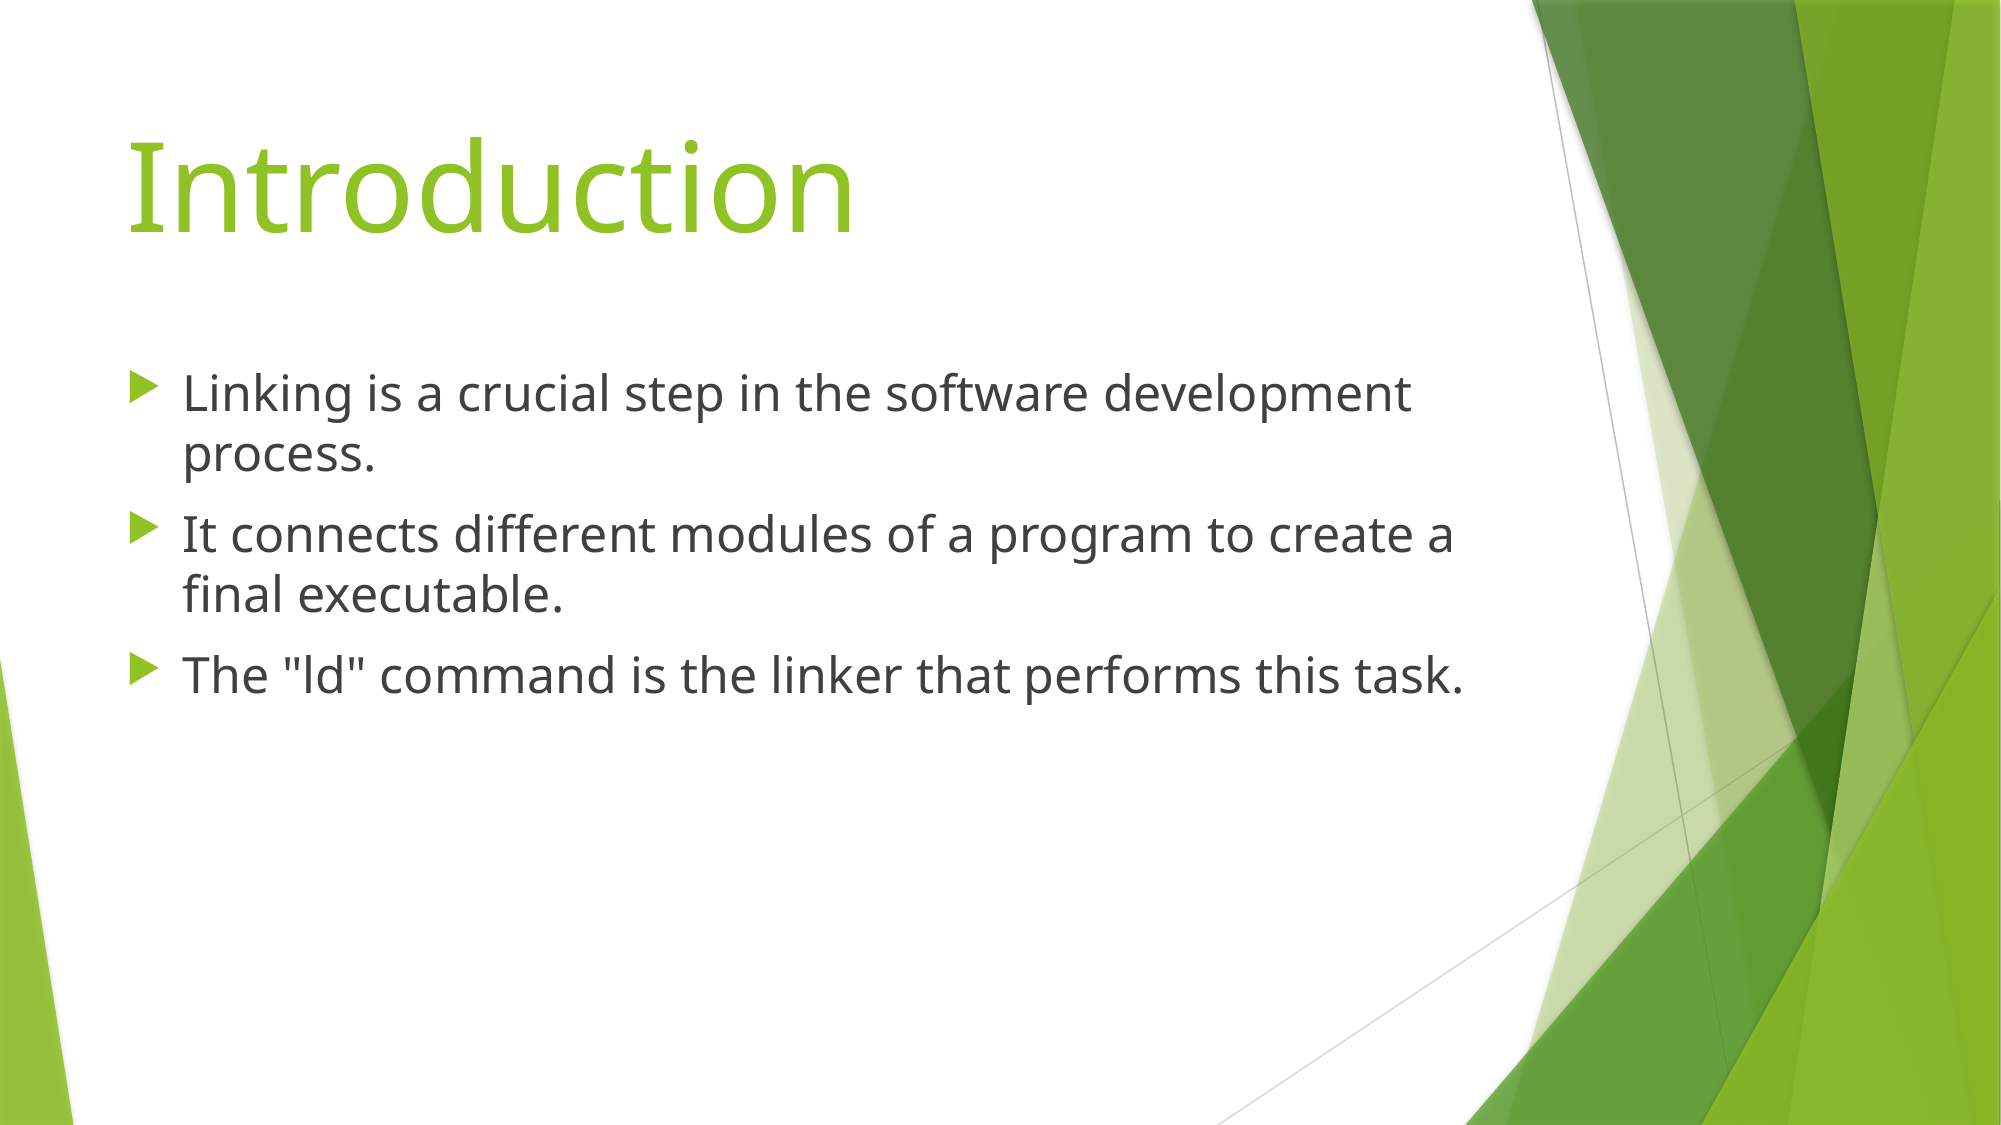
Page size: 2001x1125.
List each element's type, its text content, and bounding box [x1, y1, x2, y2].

list Linking is a crucial step in the software development process. It connects different modules of a program to create a final executable. The "ld" command is the linker that performs this task. [111, 354, 1522, 992]
title Introduction [111, 99, 1522, 317]
